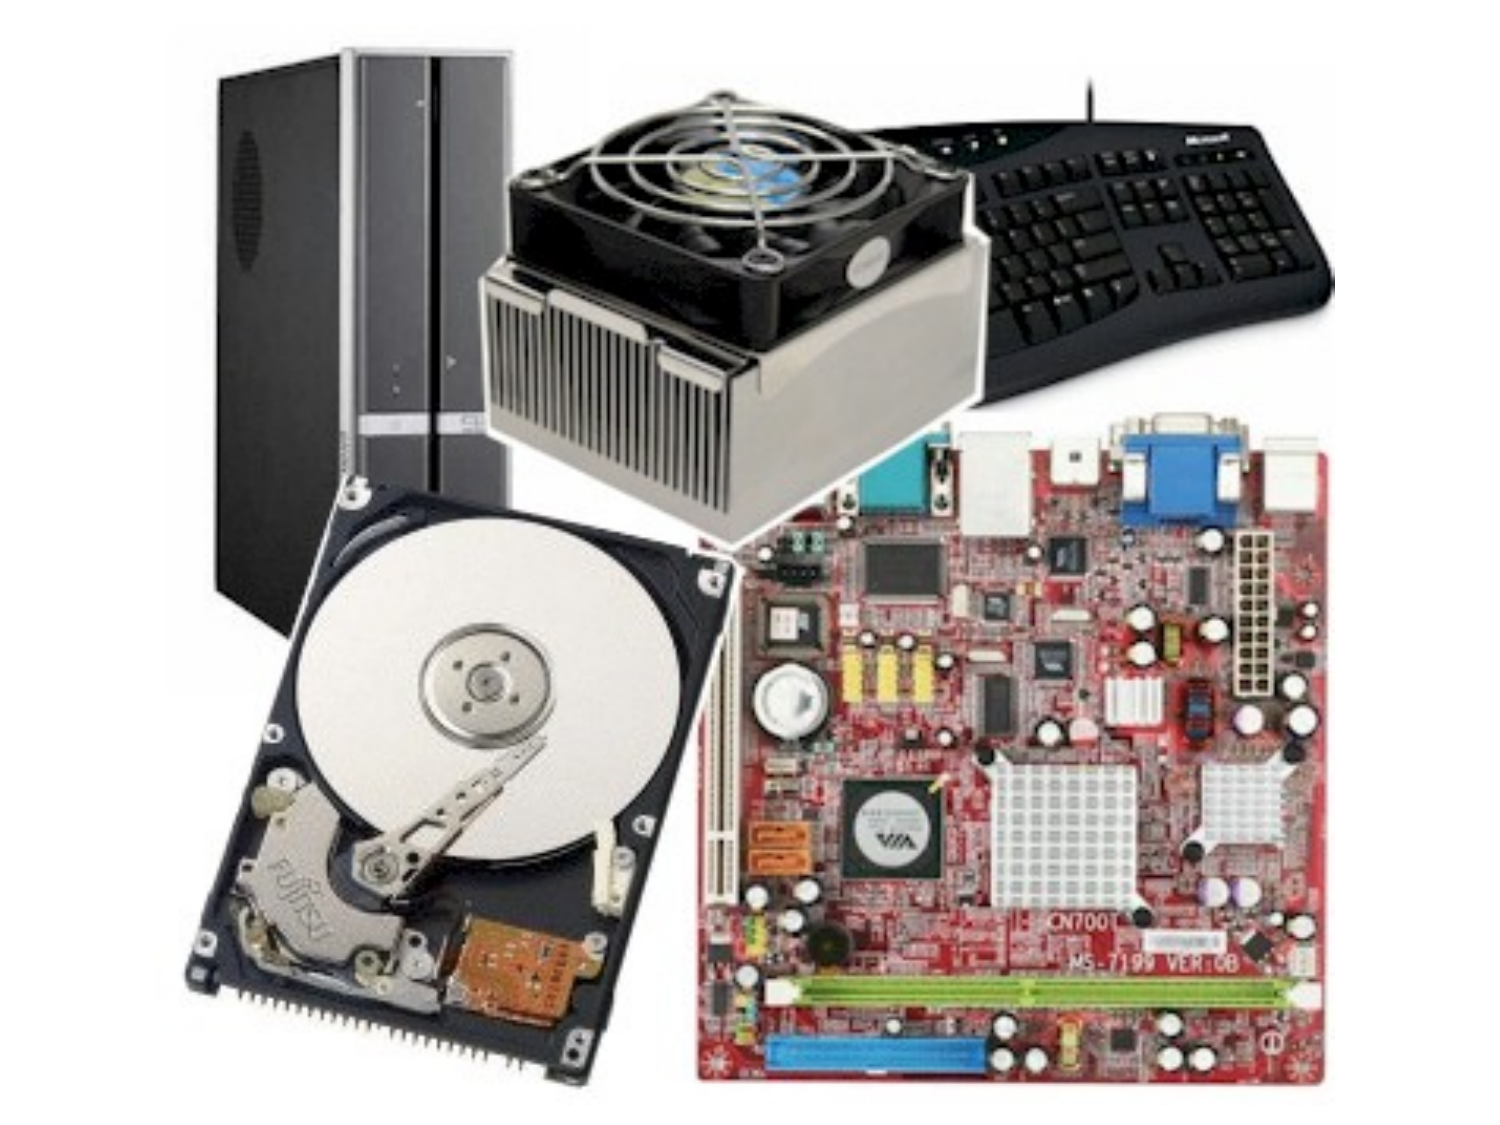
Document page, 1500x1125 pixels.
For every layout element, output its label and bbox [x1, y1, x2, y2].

picture [155, 26, 1335, 1106]
